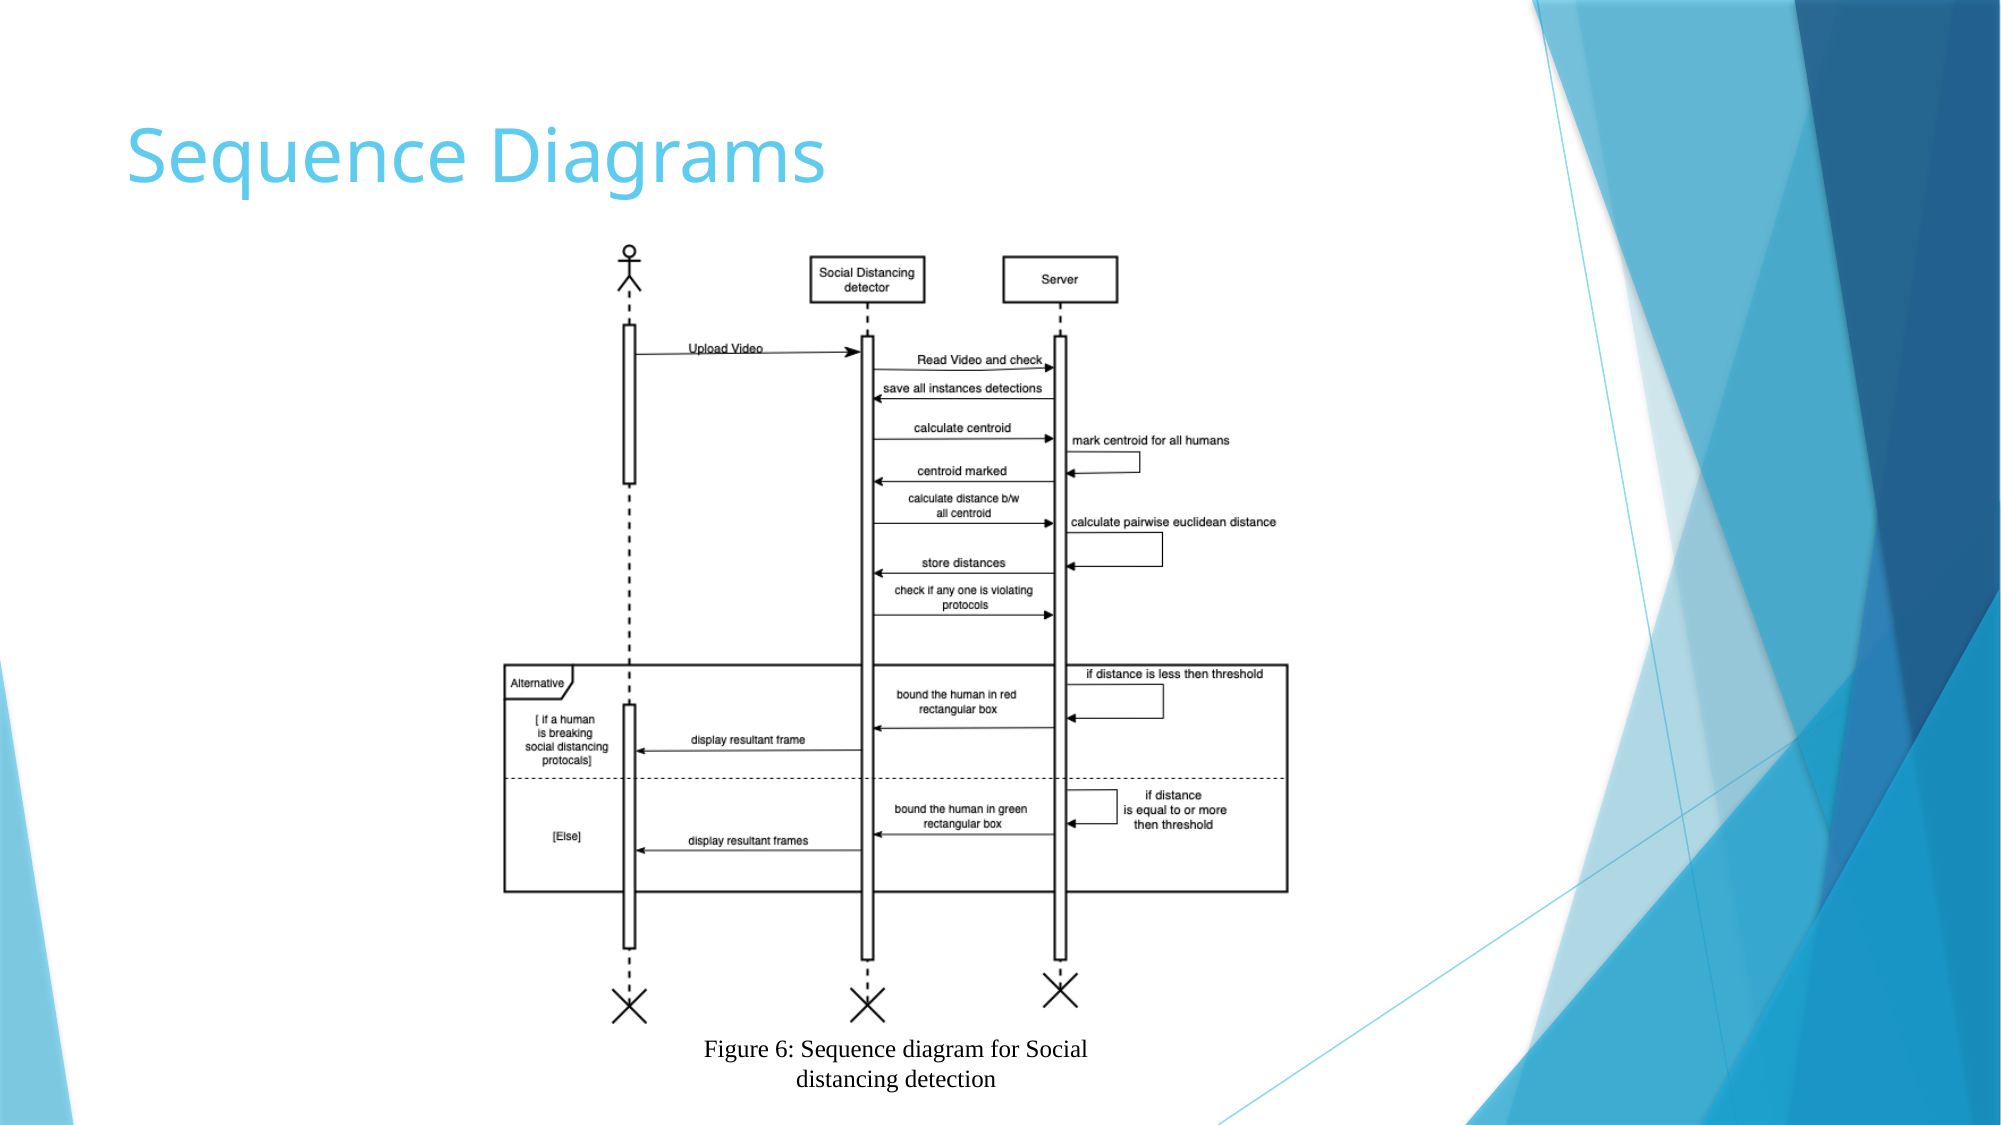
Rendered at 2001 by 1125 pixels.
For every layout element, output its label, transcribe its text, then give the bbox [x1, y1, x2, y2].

text_box Figure 6: Sequence diagram for Social distancing detection [635, 1034, 1157, 1100]
title Sequence Diagrams [111, 99, 1522, 317]
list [503, 243, 1290, 1026]
